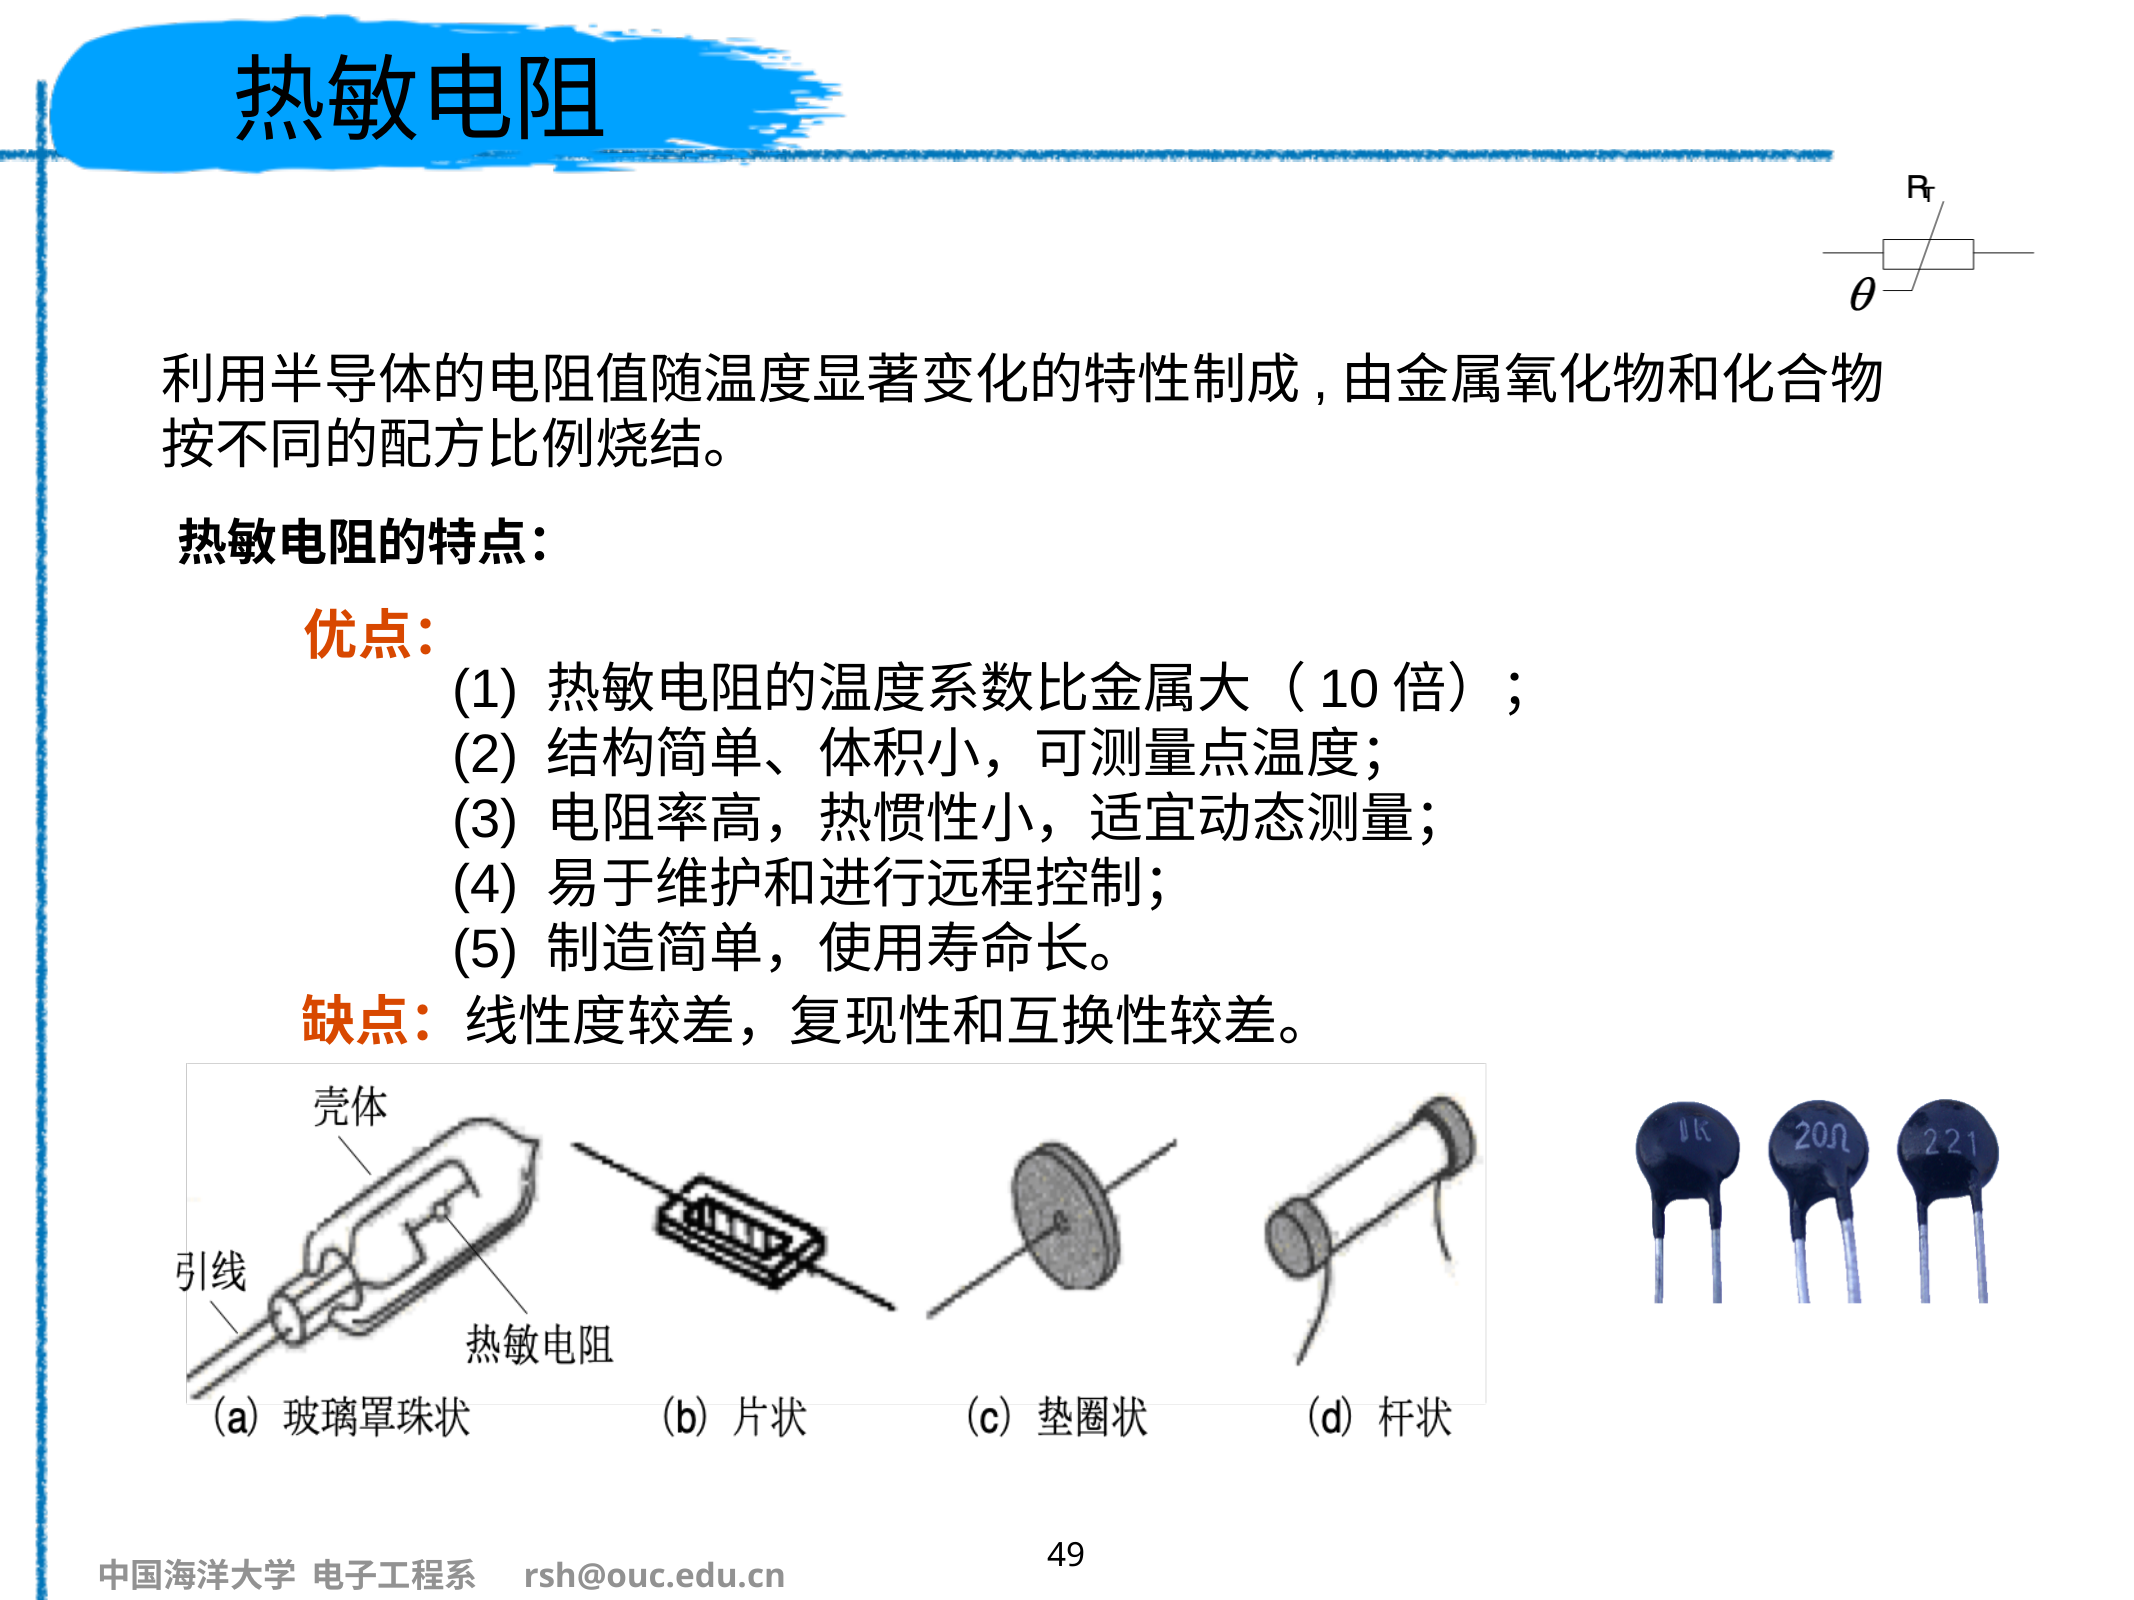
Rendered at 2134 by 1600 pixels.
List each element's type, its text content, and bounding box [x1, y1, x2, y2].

title 热敏电阻 [53, 1, 786, 189]
picture [139, 1053, 1499, 1462]
picture [785, 11, 2134, 335]
text_box 热敏电阻的特点： [169, 502, 587, 579]
picture [0, 11, 54, 1600]
slide_number 49 [1037, 1524, 1095, 1579]
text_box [315, 581, 1623, 1066]
text_box 利用半导体的电阻值随温度显著变化的特性制成,由金属氧化物和化合物按不同的配方比例烧结。 [153, 336, 1913, 483]
picture [1625, 1088, 2004, 1304]
